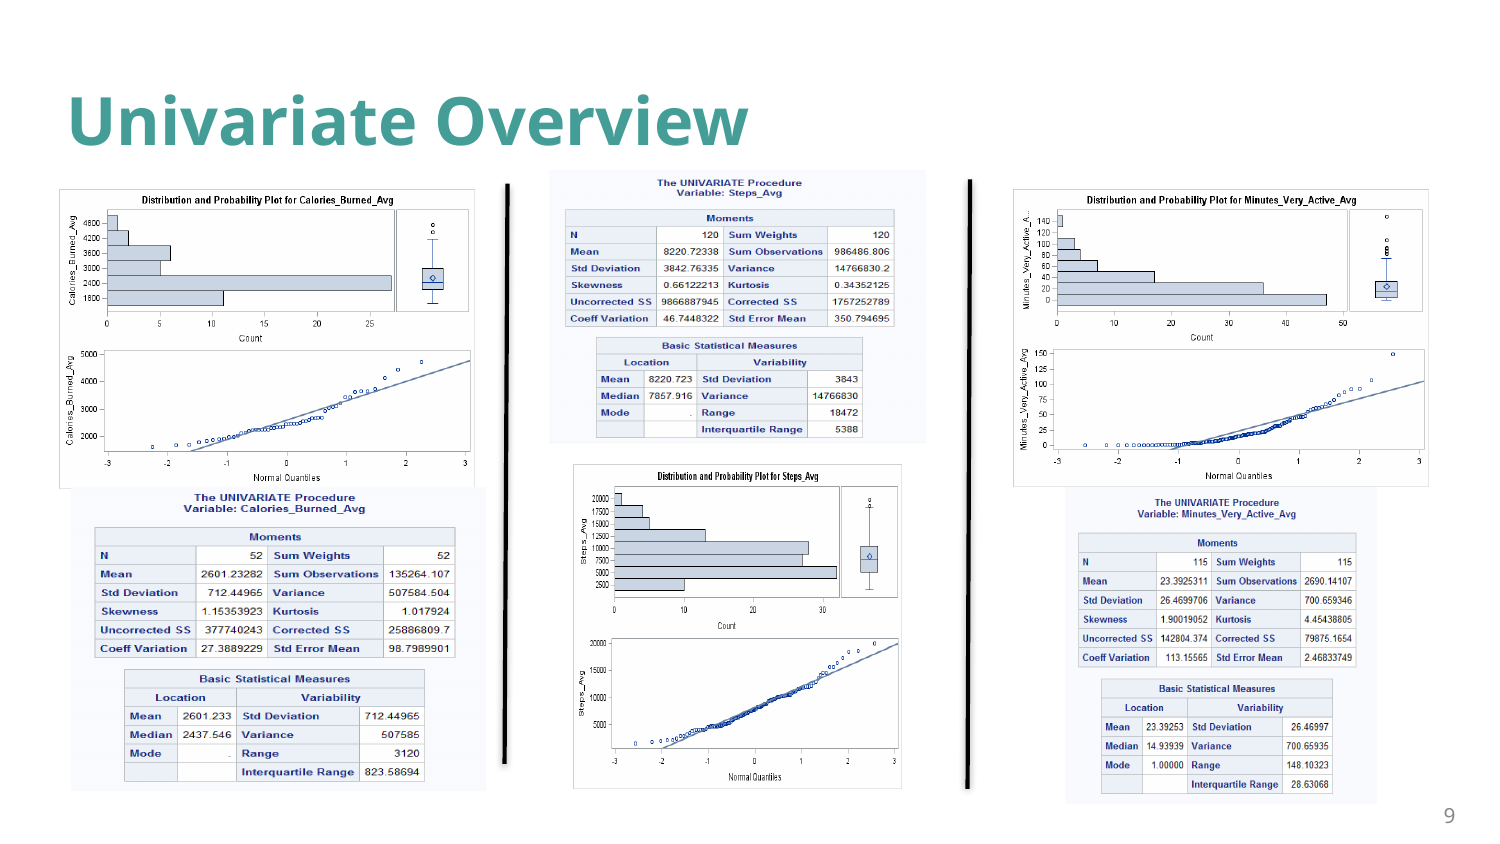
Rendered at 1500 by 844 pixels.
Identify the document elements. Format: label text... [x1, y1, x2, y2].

picture [548, 169, 927, 444]
picture [572, 464, 902, 790]
text_box [59, 141, 1395, 737]
picture [59, 189, 487, 791]
slide_number 9 [1428, 803, 1490, 831]
text_box Univariate Overview [51, 64, 1449, 167]
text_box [504, 183, 508, 765]
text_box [967, 178, 971, 790]
picture [1013, 189, 1429, 804]
